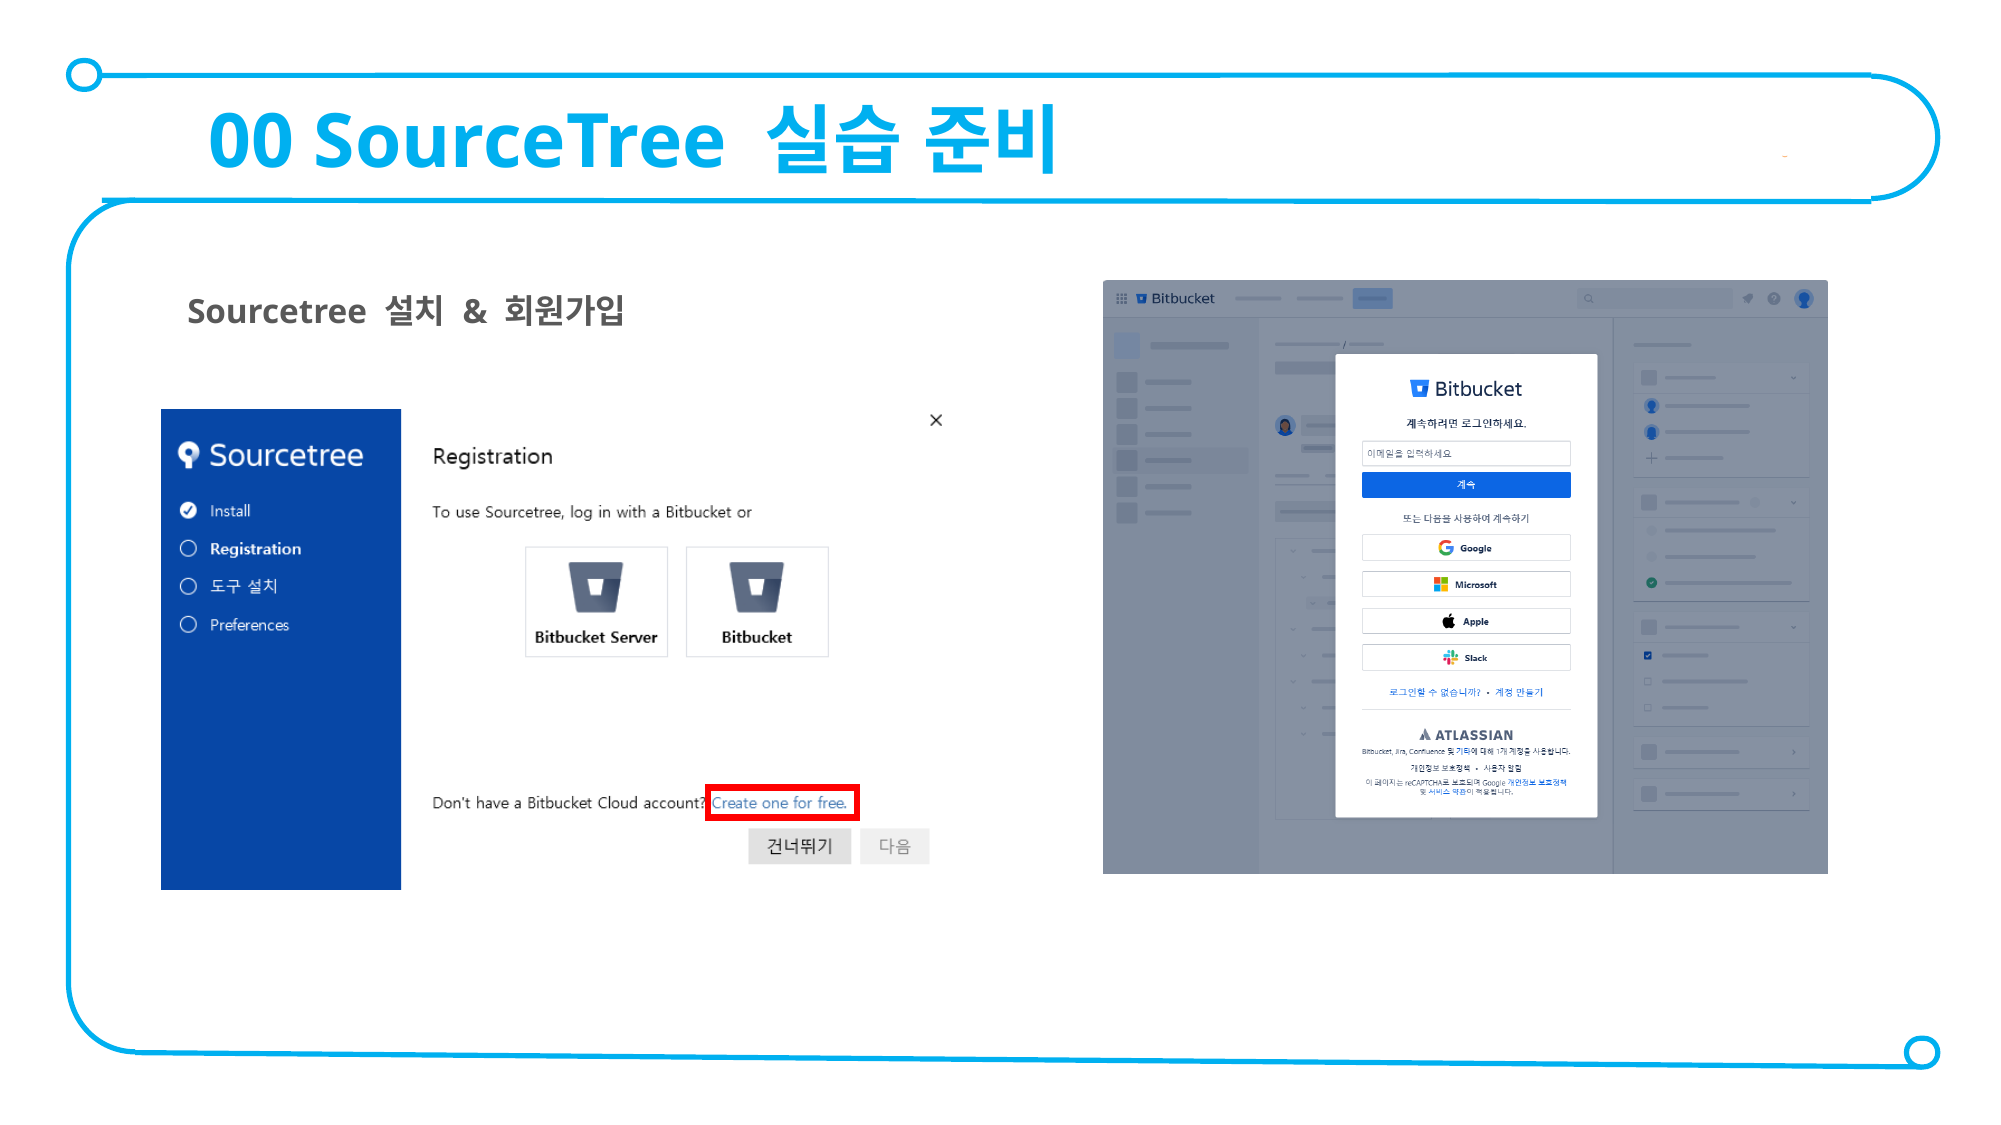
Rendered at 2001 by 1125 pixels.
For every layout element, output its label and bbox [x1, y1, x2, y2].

text_box [68, 60, 1938, 1067]
picture [161, 409, 953, 890]
picture [1103, 280, 1828, 874]
